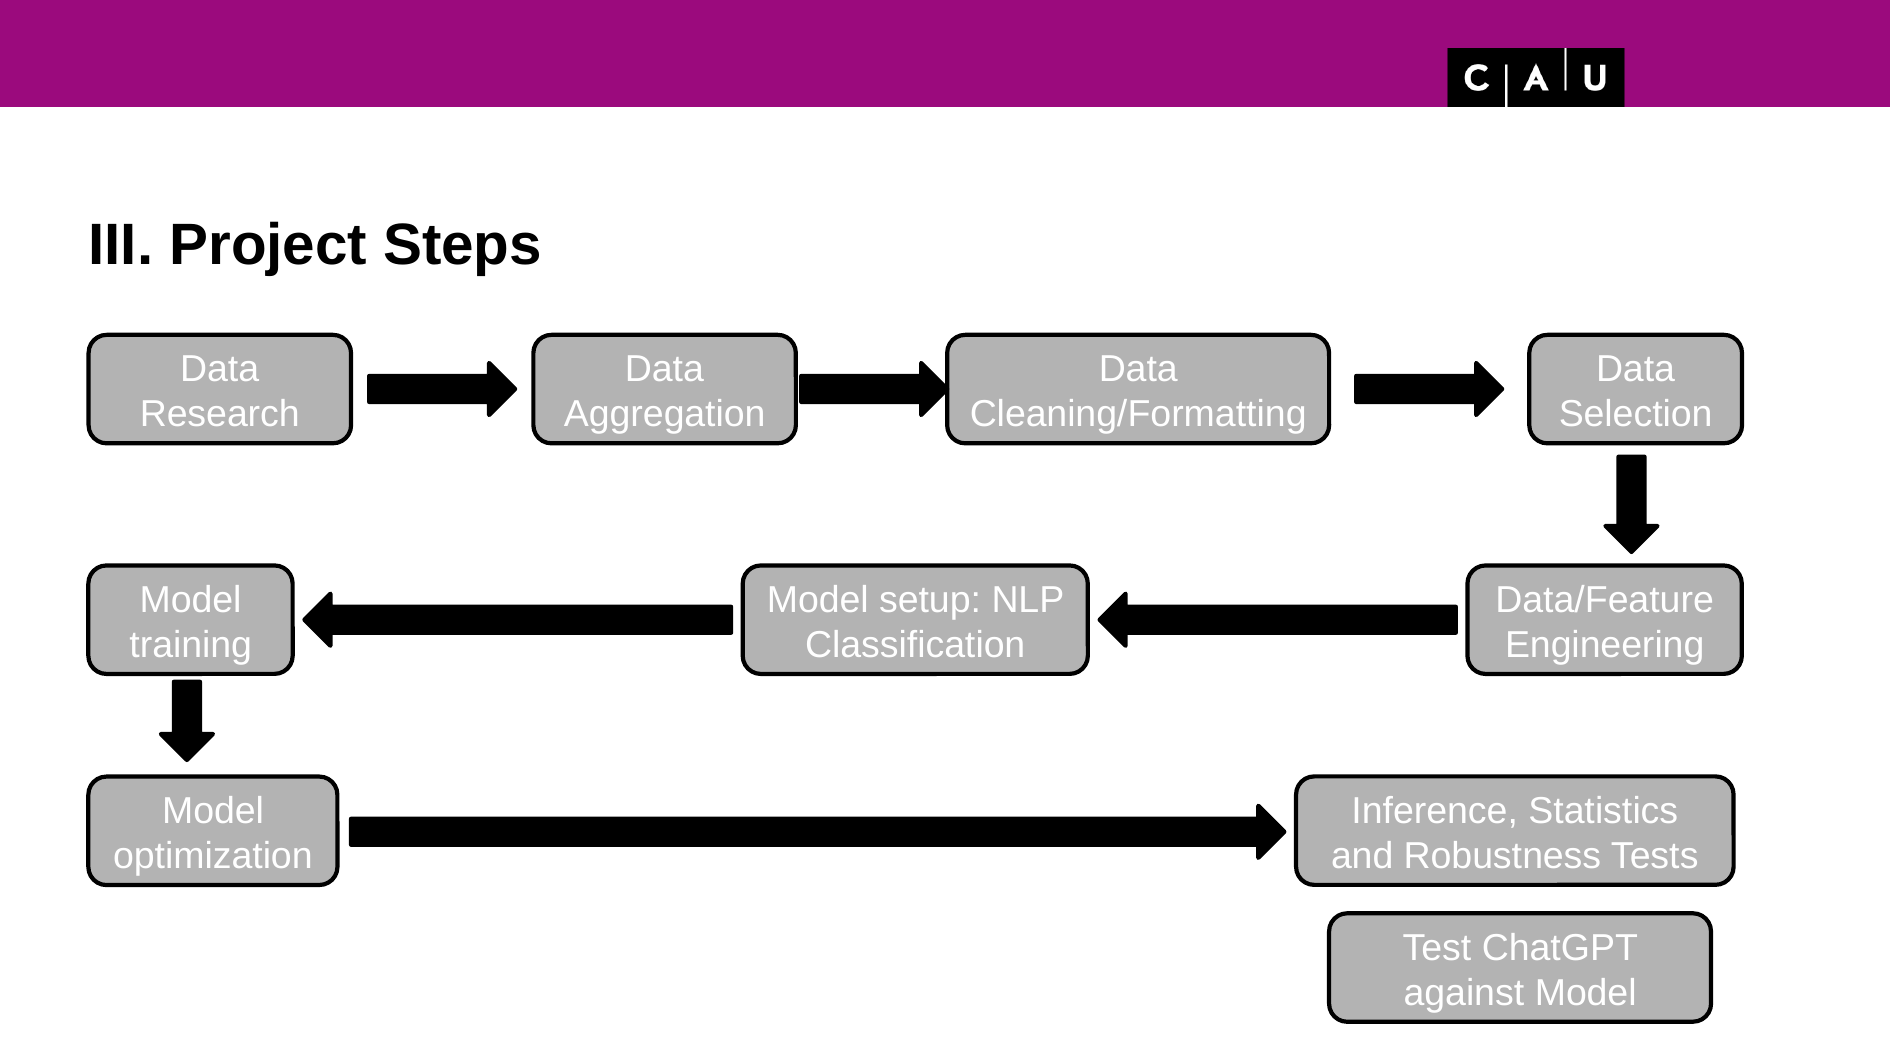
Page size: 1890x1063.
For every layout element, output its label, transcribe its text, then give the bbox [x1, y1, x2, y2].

text_box Data Research [86, 332, 354, 446]
text_box Data/Feature Engineering [1465, 563, 1744, 677]
text_box [1354, 361, 1505, 417]
text_box [348, 803, 1287, 860]
text_box [158, 679, 215, 763]
text_box Test ChatGPT against Model [1326, 911, 1714, 1024]
text_box Model setup: NLP Classification [740, 563, 1090, 677]
picture [0, 0, 1890, 107]
text_box [799, 361, 950, 417]
text_box Inference, Statistics and Robustness Tests [1293, 774, 1736, 887]
text_box III. Project Steps [88, 206, 1743, 313]
text_box Model optimization [86, 774, 340, 888]
text_box Data Selection [1527, 332, 1745, 446]
text_box Data Cleaning/Formatting [945, 332, 1332, 446]
text_box Data Aggregation [531, 332, 798, 446]
text_box Model training [86, 563, 295, 677]
text_box [302, 591, 734, 648]
text_box [1097, 591, 1458, 648]
text_box [1603, 454, 1660, 555]
text_box [367, 361, 518, 417]
text_box [88, 354, 1743, 709]
